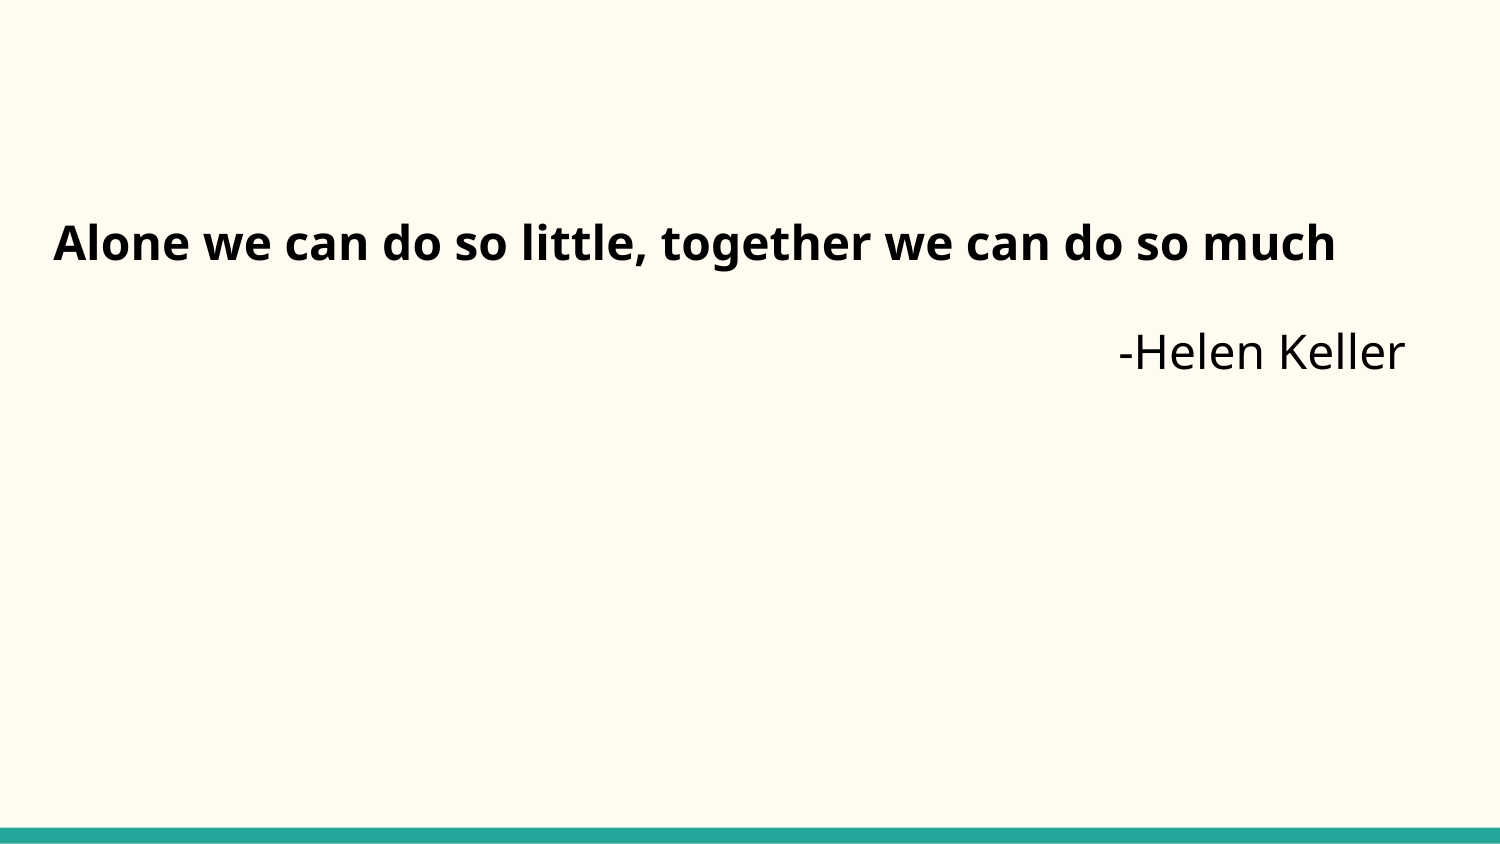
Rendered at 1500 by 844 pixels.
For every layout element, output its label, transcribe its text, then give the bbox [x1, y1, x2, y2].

text_box Alone we can do so little, together we can do so much [38, 197, 1461, 338]
text_box -Helen Keller [1103, 306, 1434, 387]
